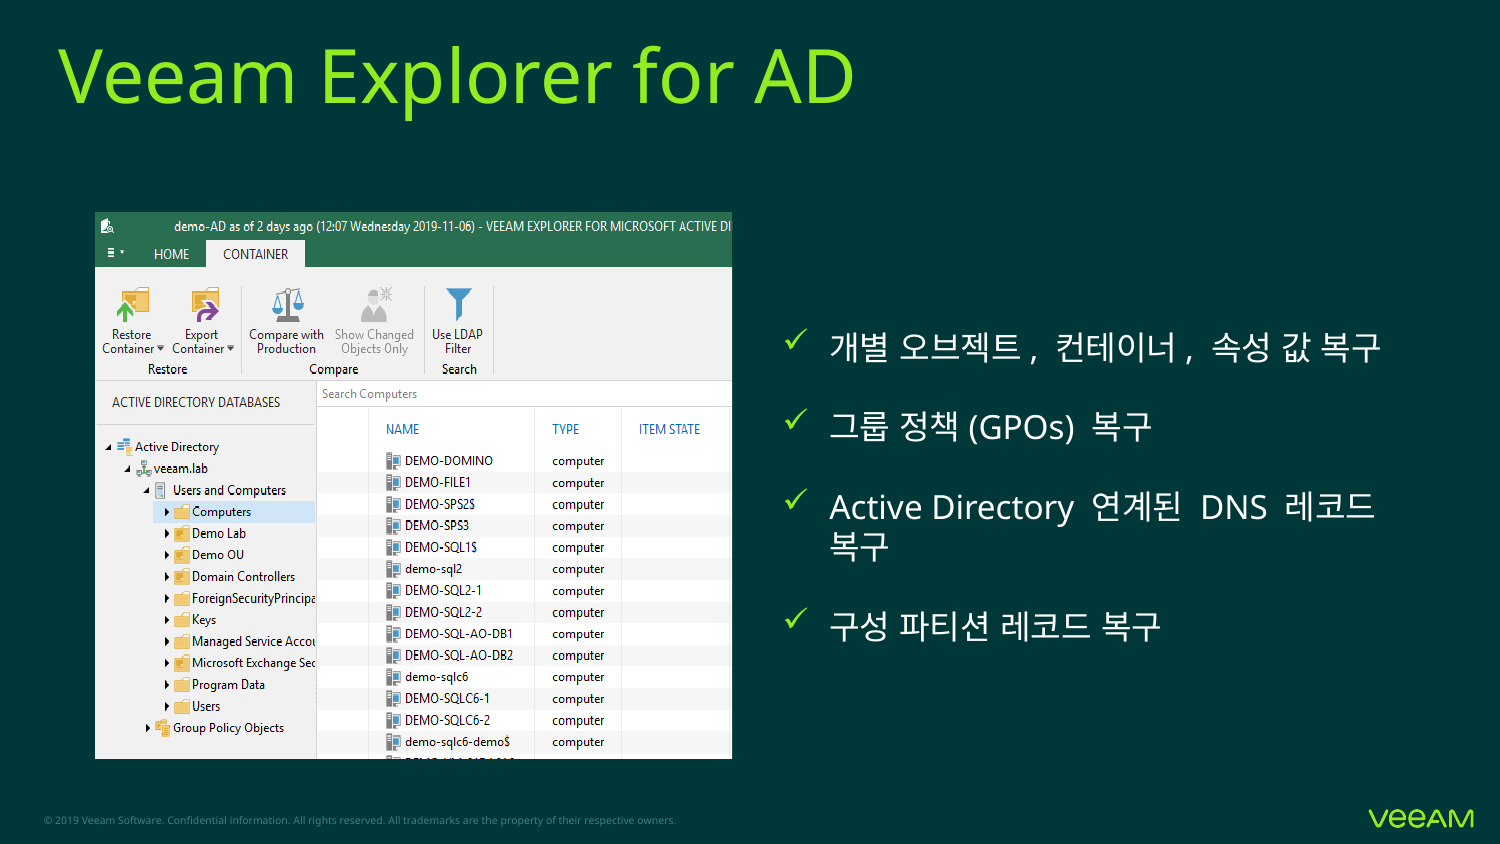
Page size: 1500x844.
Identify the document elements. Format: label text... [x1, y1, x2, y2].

picture [1368, 809, 1474, 828]
picture [78, 128, 733, 760]
title Veeam Explorer for AD [59, 28, 1432, 119]
text_box 개별 오브젝트, 컨테이너, 속성 값 복구 그룹 정책(GPOs) 복구 Active Directory 연계된 DNS 레코드 복구 구성 파티션 레코드 복구 [767, 213, 1424, 759]
